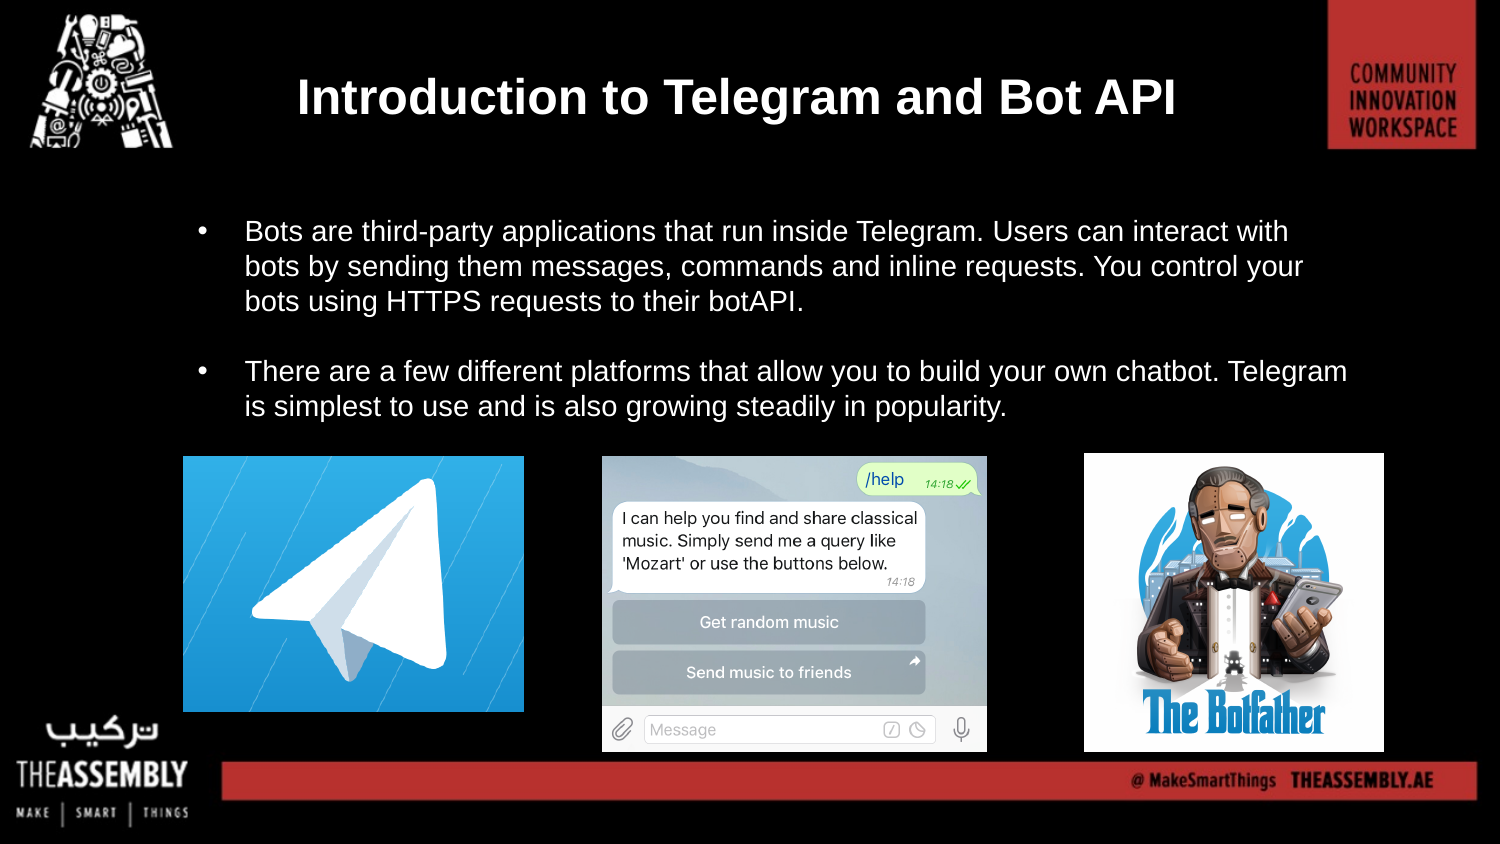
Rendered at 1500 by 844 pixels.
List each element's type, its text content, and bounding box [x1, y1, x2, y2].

picture [0, 0, 1500, 844]
text_box Bots are third-party applications that run inside Telegram. Users can interact with bots by sending them messages, commands and inline requests. You control your bots using HTTPS requests to their botAPI. There are a few different platforms that allow you to build your own chatbot. Telegram is simplest to use and is also growing steadily in popularity. [183, 205, 1367, 430]
text_box Introduction to Telegram and Bot API [282, 57, 1211, 133]
